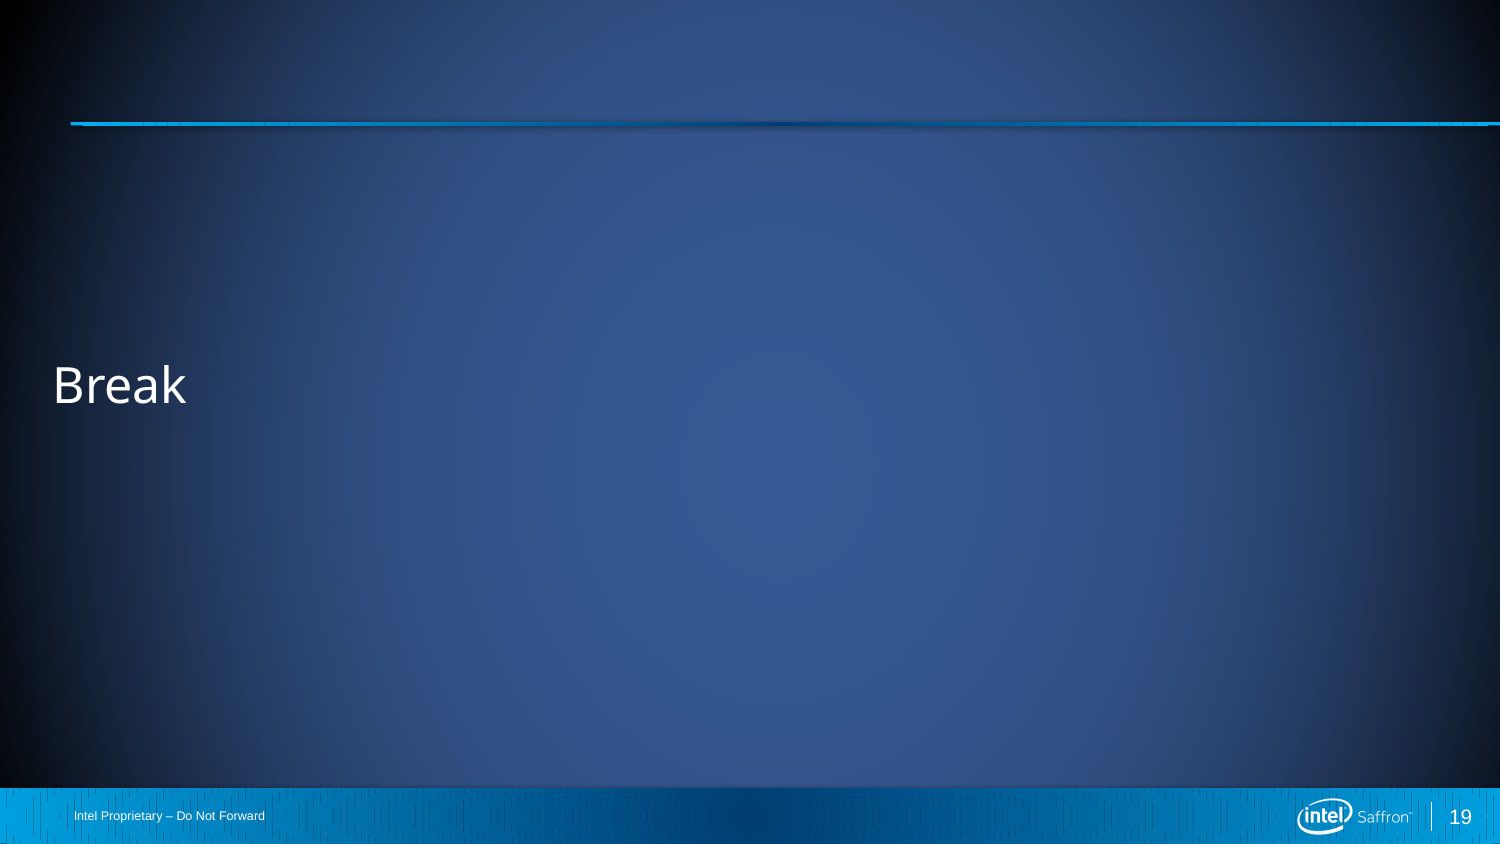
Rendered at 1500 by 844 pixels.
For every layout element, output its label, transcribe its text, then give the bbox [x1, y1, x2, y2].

picture [1299, 824, 1343, 834]
picture [1345, 802, 1352, 821]
picture [0, 0, 1500, 788]
title Break [37, 333, 1450, 435]
picture [1328, 812, 1337, 822]
picture [1311, 812, 1319, 822]
